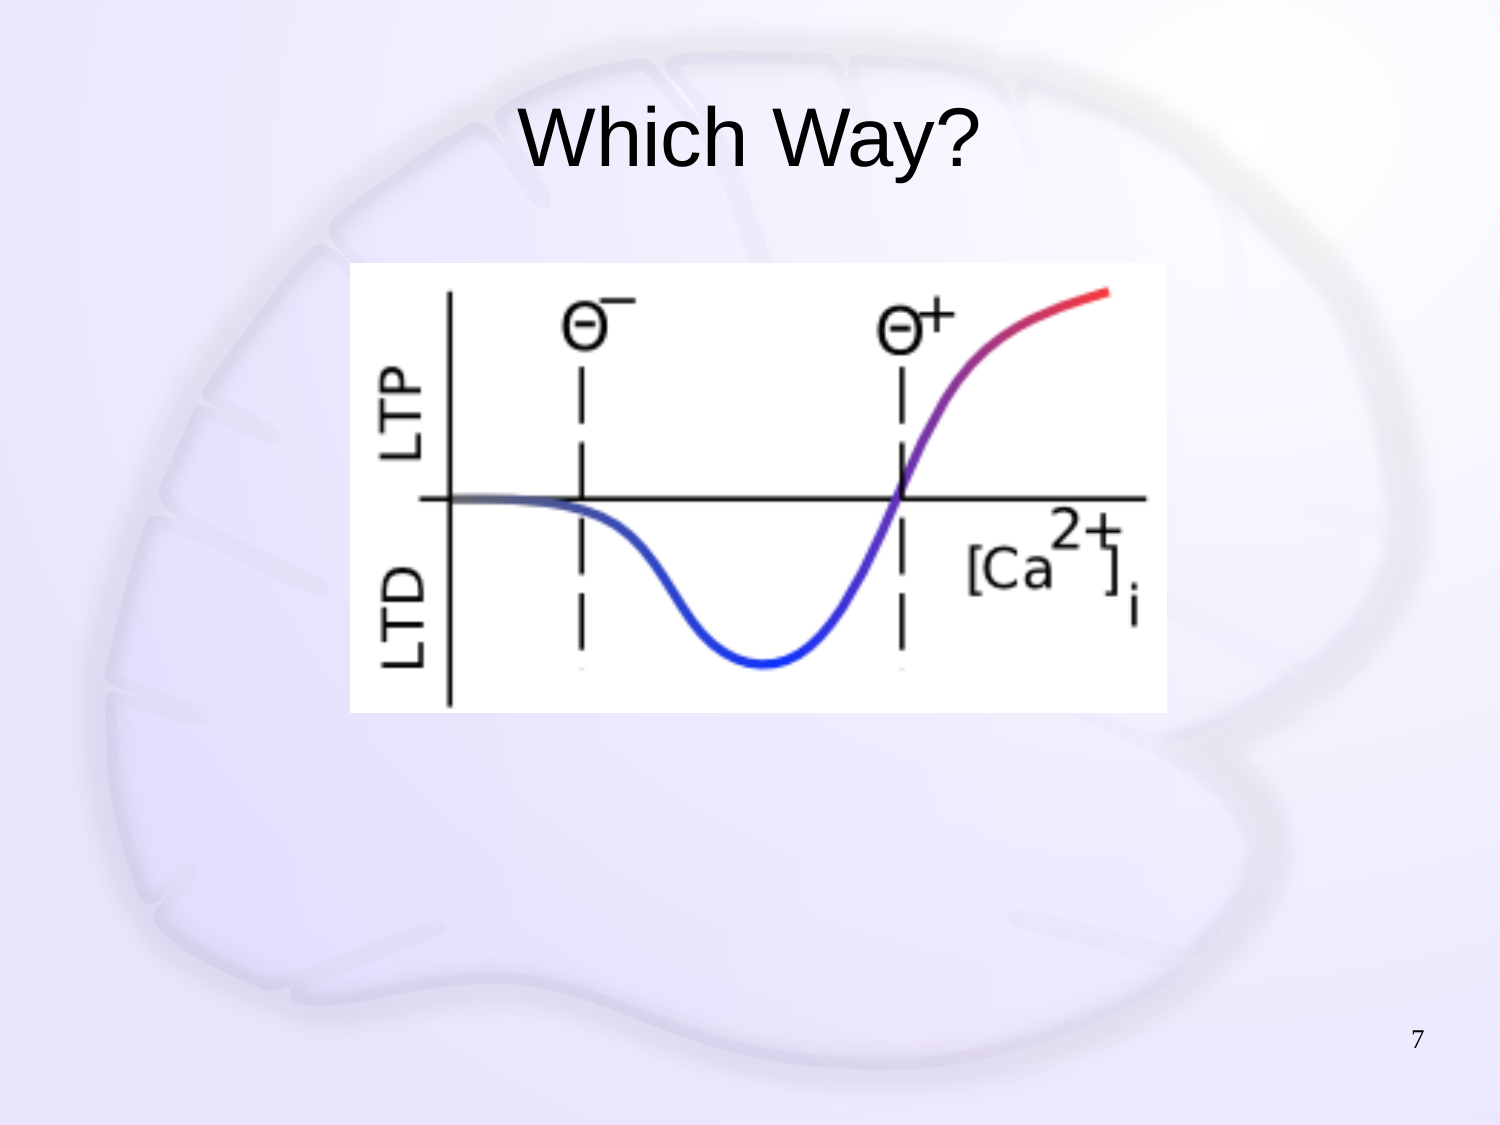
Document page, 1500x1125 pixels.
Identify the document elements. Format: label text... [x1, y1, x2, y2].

slide_number 7 [1075, 1024, 1425, 1103]
picture [0, 0, 1500, 1125]
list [349, 263, 1168, 713]
title Which Way? [74, 44, 1425, 233]
